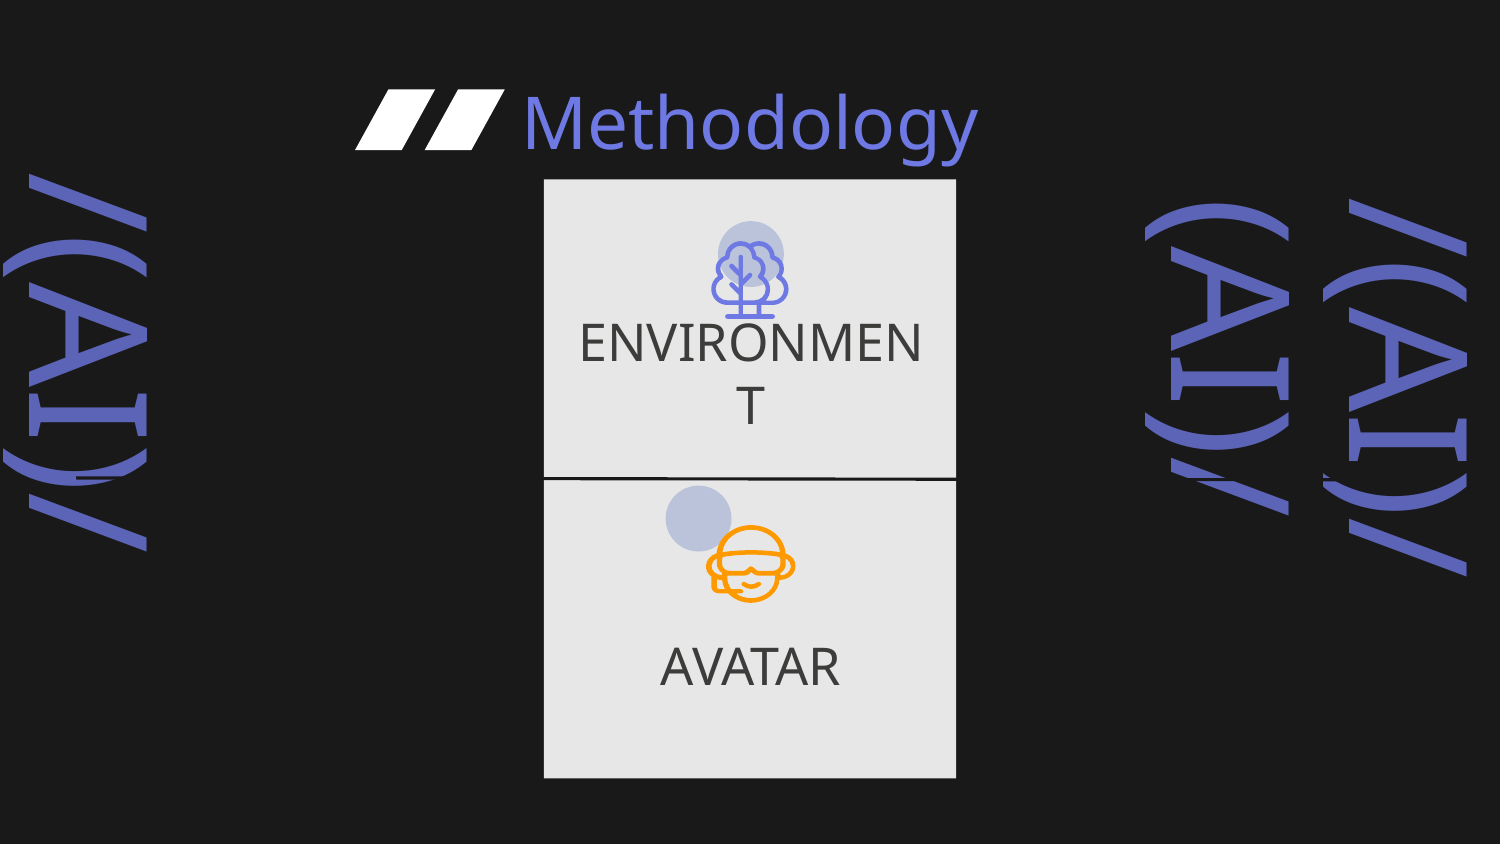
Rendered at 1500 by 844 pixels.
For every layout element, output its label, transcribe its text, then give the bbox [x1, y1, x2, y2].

text_box [711, 241, 789, 319]
title ENVIRONMENT [561, 329, 941, 416]
title AVATAR [561, 621, 941, 709]
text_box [354, 89, 506, 151]
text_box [75, 477, 1425, 481]
text_box [754, 246, 779, 282]
text_box [717, 221, 784, 262]
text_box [705, 524, 797, 604]
title Methodology [118, 72, 1382, 167]
text_box [721, 246, 764, 288]
text_box [543, 179, 957, 476]
text_box [543, 489, 957, 779]
text_box [665, 489, 732, 552]
